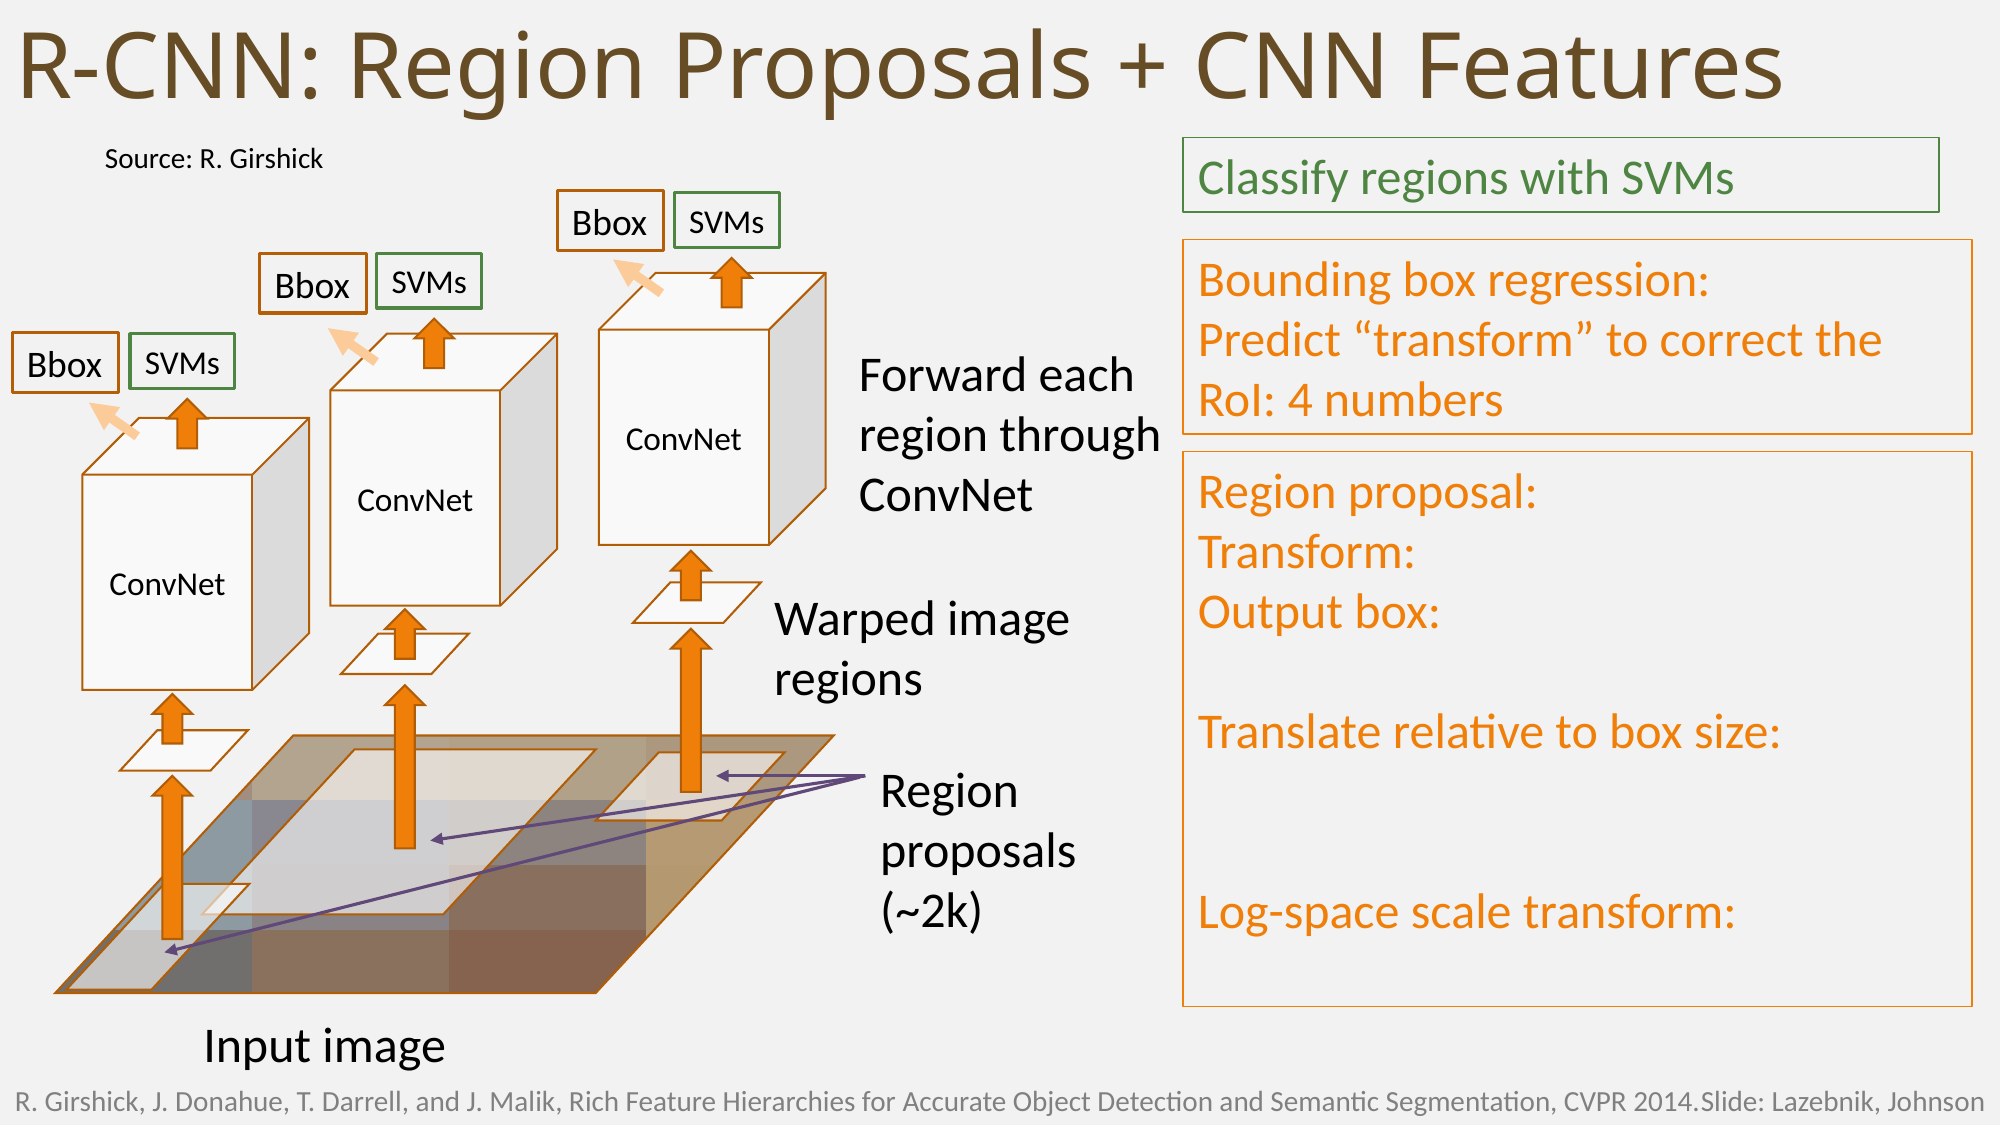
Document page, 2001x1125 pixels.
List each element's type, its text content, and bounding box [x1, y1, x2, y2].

text_box Slide: Lazebnik, Johnson [1632, 1074, 2000, 1125]
text_box Warped image regions [1184, 578, 1212, 714]
text_box [416, 734, 679, 749]
text_box [630, 581, 759, 624]
text_box [664, 274, 822, 328]
text_box Classify regions with SVMs [1183, 137, 1940, 213]
text_box R. Girshick, J. Donahue, T. Darrell, and J. Malik, Rich Feature Hierarchies for Accurate Object Detection and Semantic Segmentation, CVPR 2014. [0, 1074, 1632, 1125]
text_box [668, 549, 714, 602]
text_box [66, 749, 1167, 990]
text_box [338, 632, 472, 676]
text_box [382, 683, 428, 749]
text_box ConvNet [81, 437, 311, 691]
text_box [138, 729, 251, 749]
text_box [176, 437, 199, 450]
text_box [668, 627, 714, 749]
text_box Forward each region through ConvNet [844, 333, 1212, 529]
text_box Source: R. Girshick [90, 132, 339, 183]
text_box [702, 734, 837, 749]
text_box [279, 734, 393, 749]
text_box [150, 692, 195, 745]
text_box ConvNet [329, 437, 559, 607]
text_box ConvNet [597, 271, 827, 546]
text_box SVMs [674, 192, 780, 248]
text_box Input image [188, 1005, 462, 1074]
text_box [382, 607, 428, 660]
text_box [87, 437, 287, 473]
text_box [52, 979, 600, 995]
title R-CNN: Region Proposals + CNN Features [0, 0, 2000, 138]
text_box [709, 256, 755, 309]
text_box Warped image regions [759, 578, 1182, 714]
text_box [12, 190, 664, 437]
